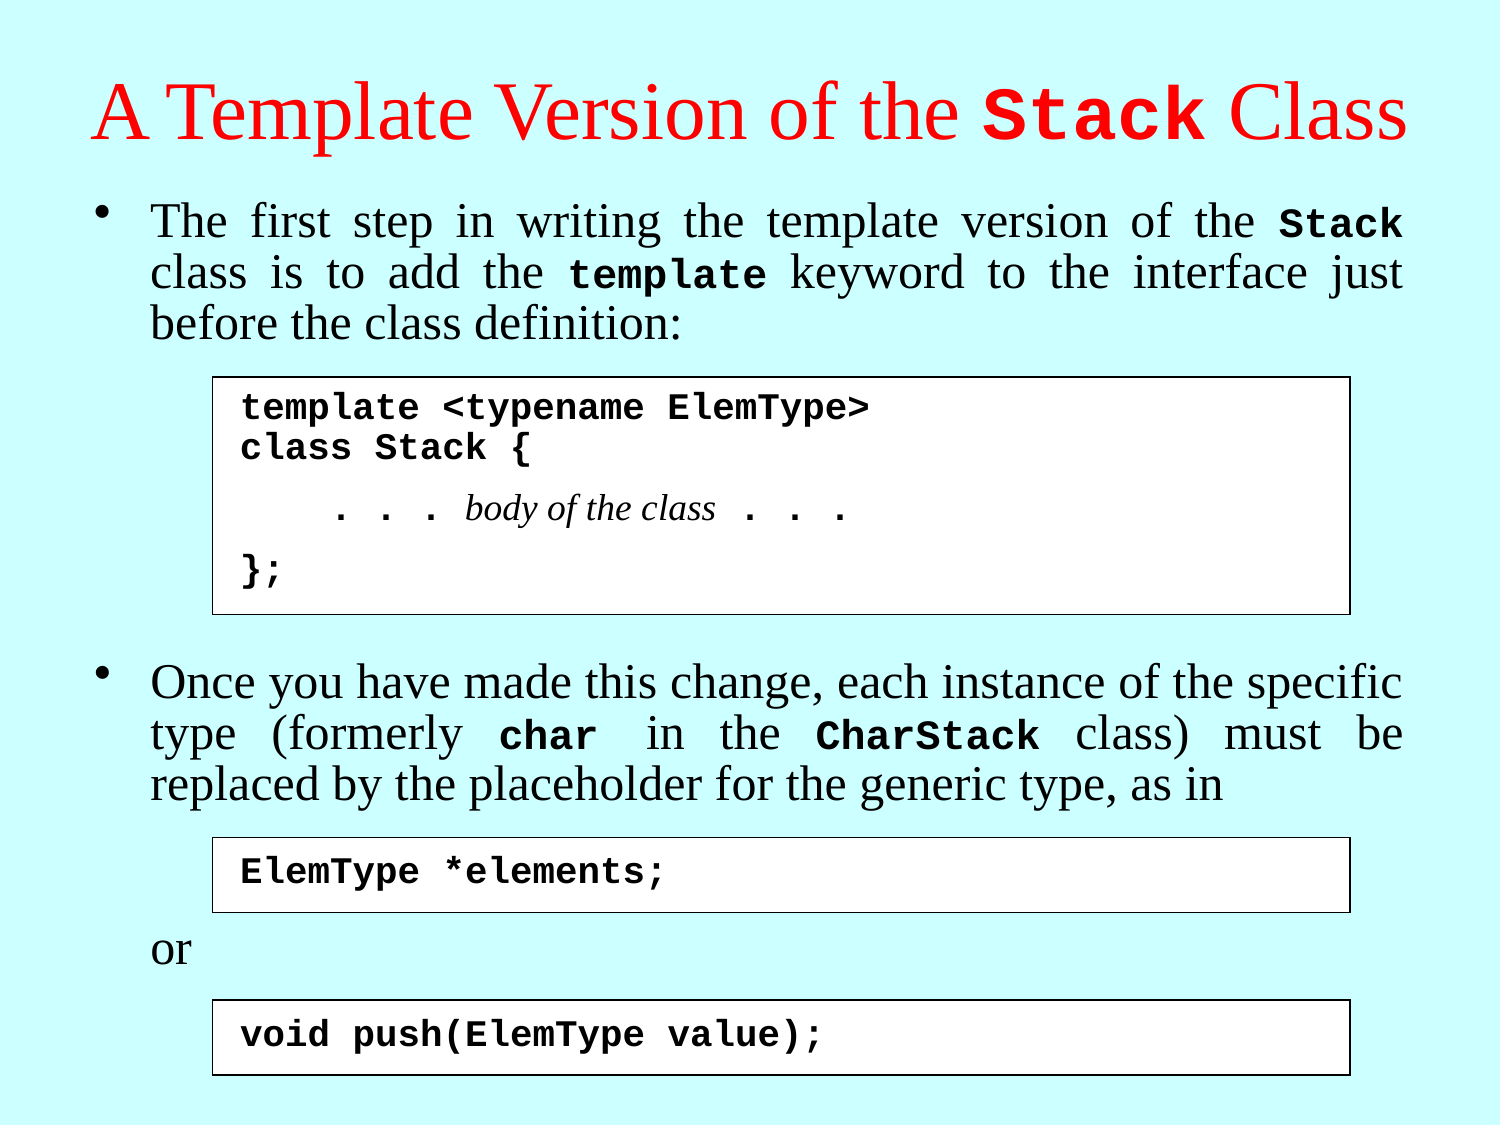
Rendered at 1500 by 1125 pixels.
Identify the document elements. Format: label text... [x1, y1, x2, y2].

text_box The first step in writing the template version of the Stack class is to add the template keyword to the interface just before the class definition: [79, 189, 1419, 388]
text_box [79, 649, 1419, 1076]
text_box template <typename ElemType> class Stack { . . . body of the class . . . }; [225, 379, 1325, 597]
title A Template Version of the Stack Class [0, 12, 1500, 201]
text_box [212, 377, 1350, 615]
